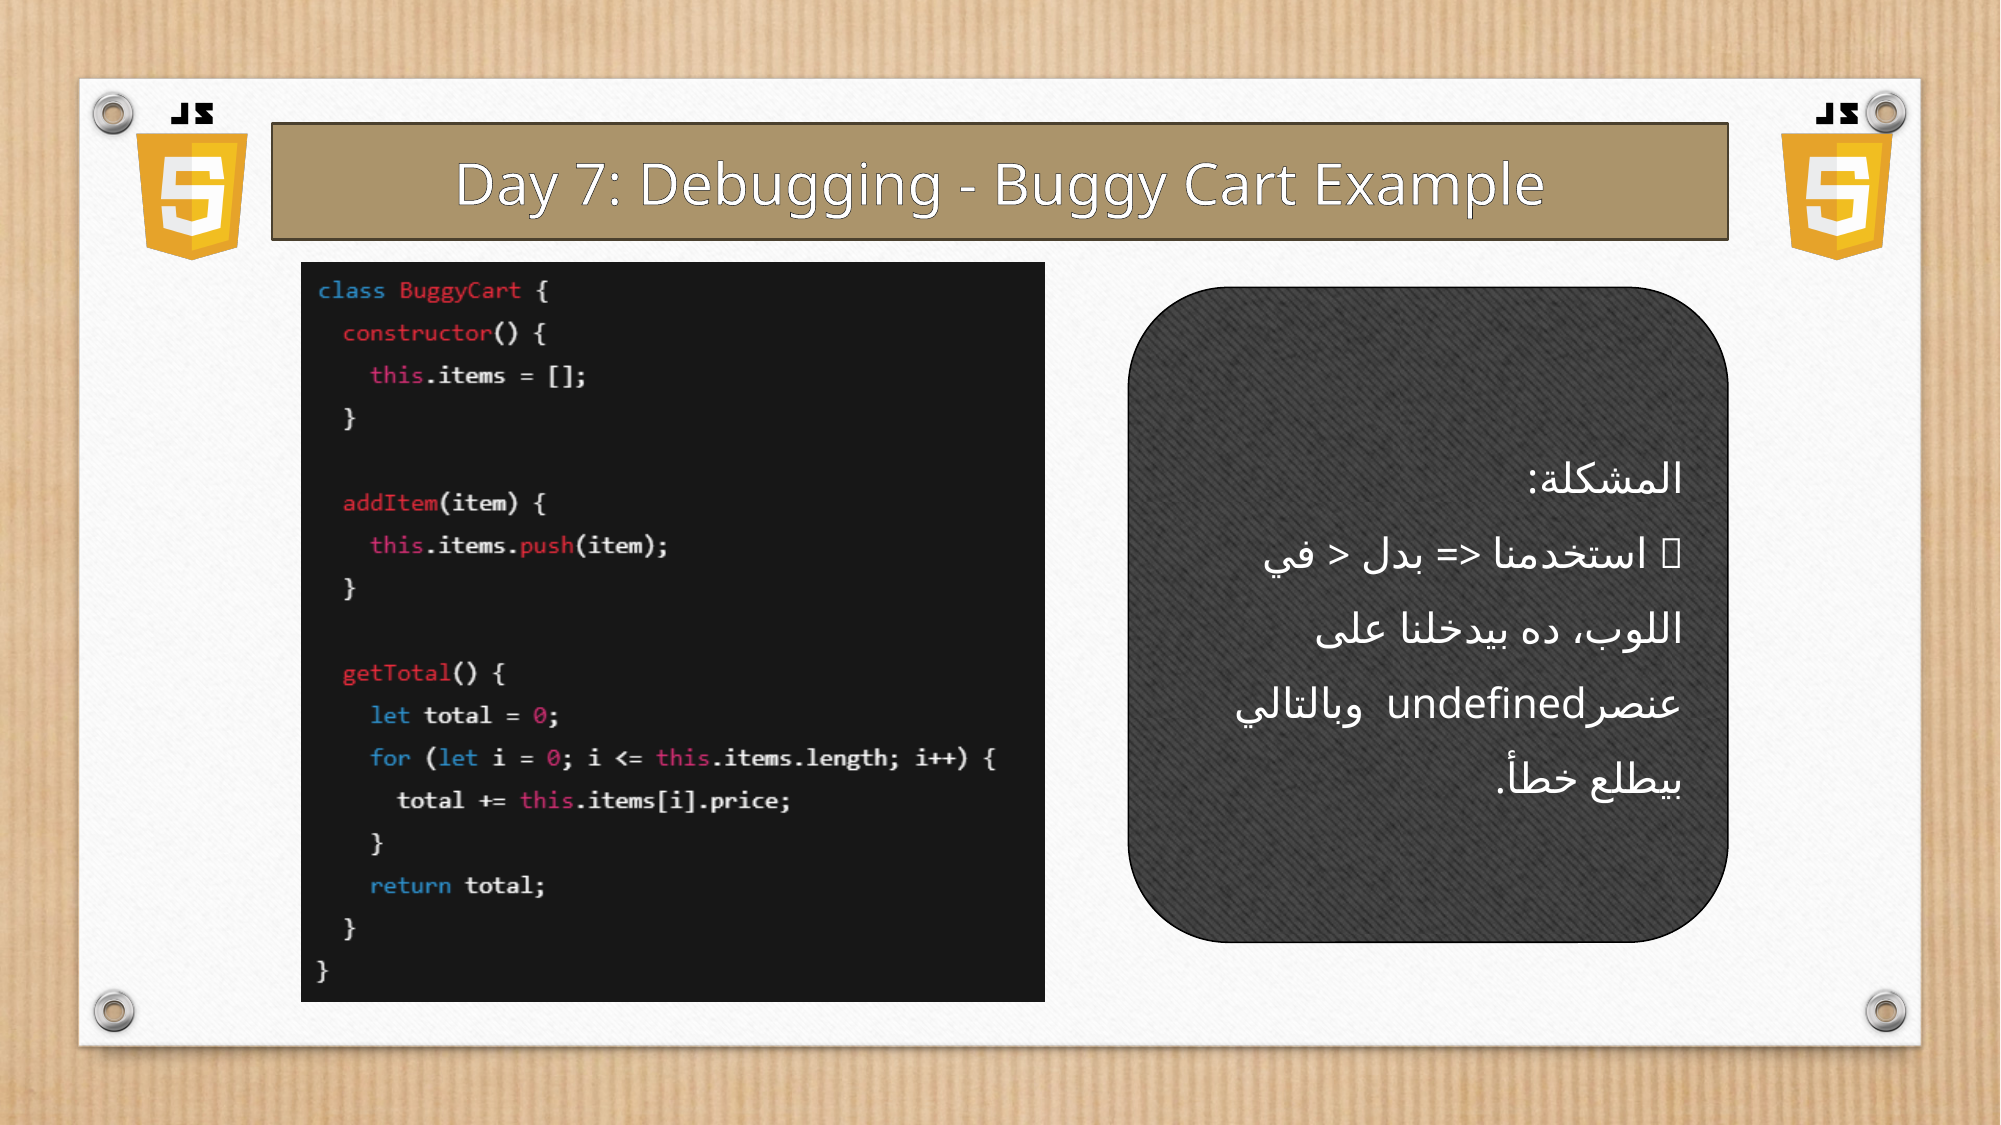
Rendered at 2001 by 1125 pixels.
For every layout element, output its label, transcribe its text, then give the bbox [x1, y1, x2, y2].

text_box المشكلة: ✅ استخدمنا <= بدل < في اللوب، ده بيدخلنا على عنصرundefined وبالتالي بيطلع خطأ. [1127, 286, 1729, 944]
text_box Day 7: Debugging - Buggy Cart Example [284, 122, 1729, 241]
picture [0, 0, 2001, 1125]
